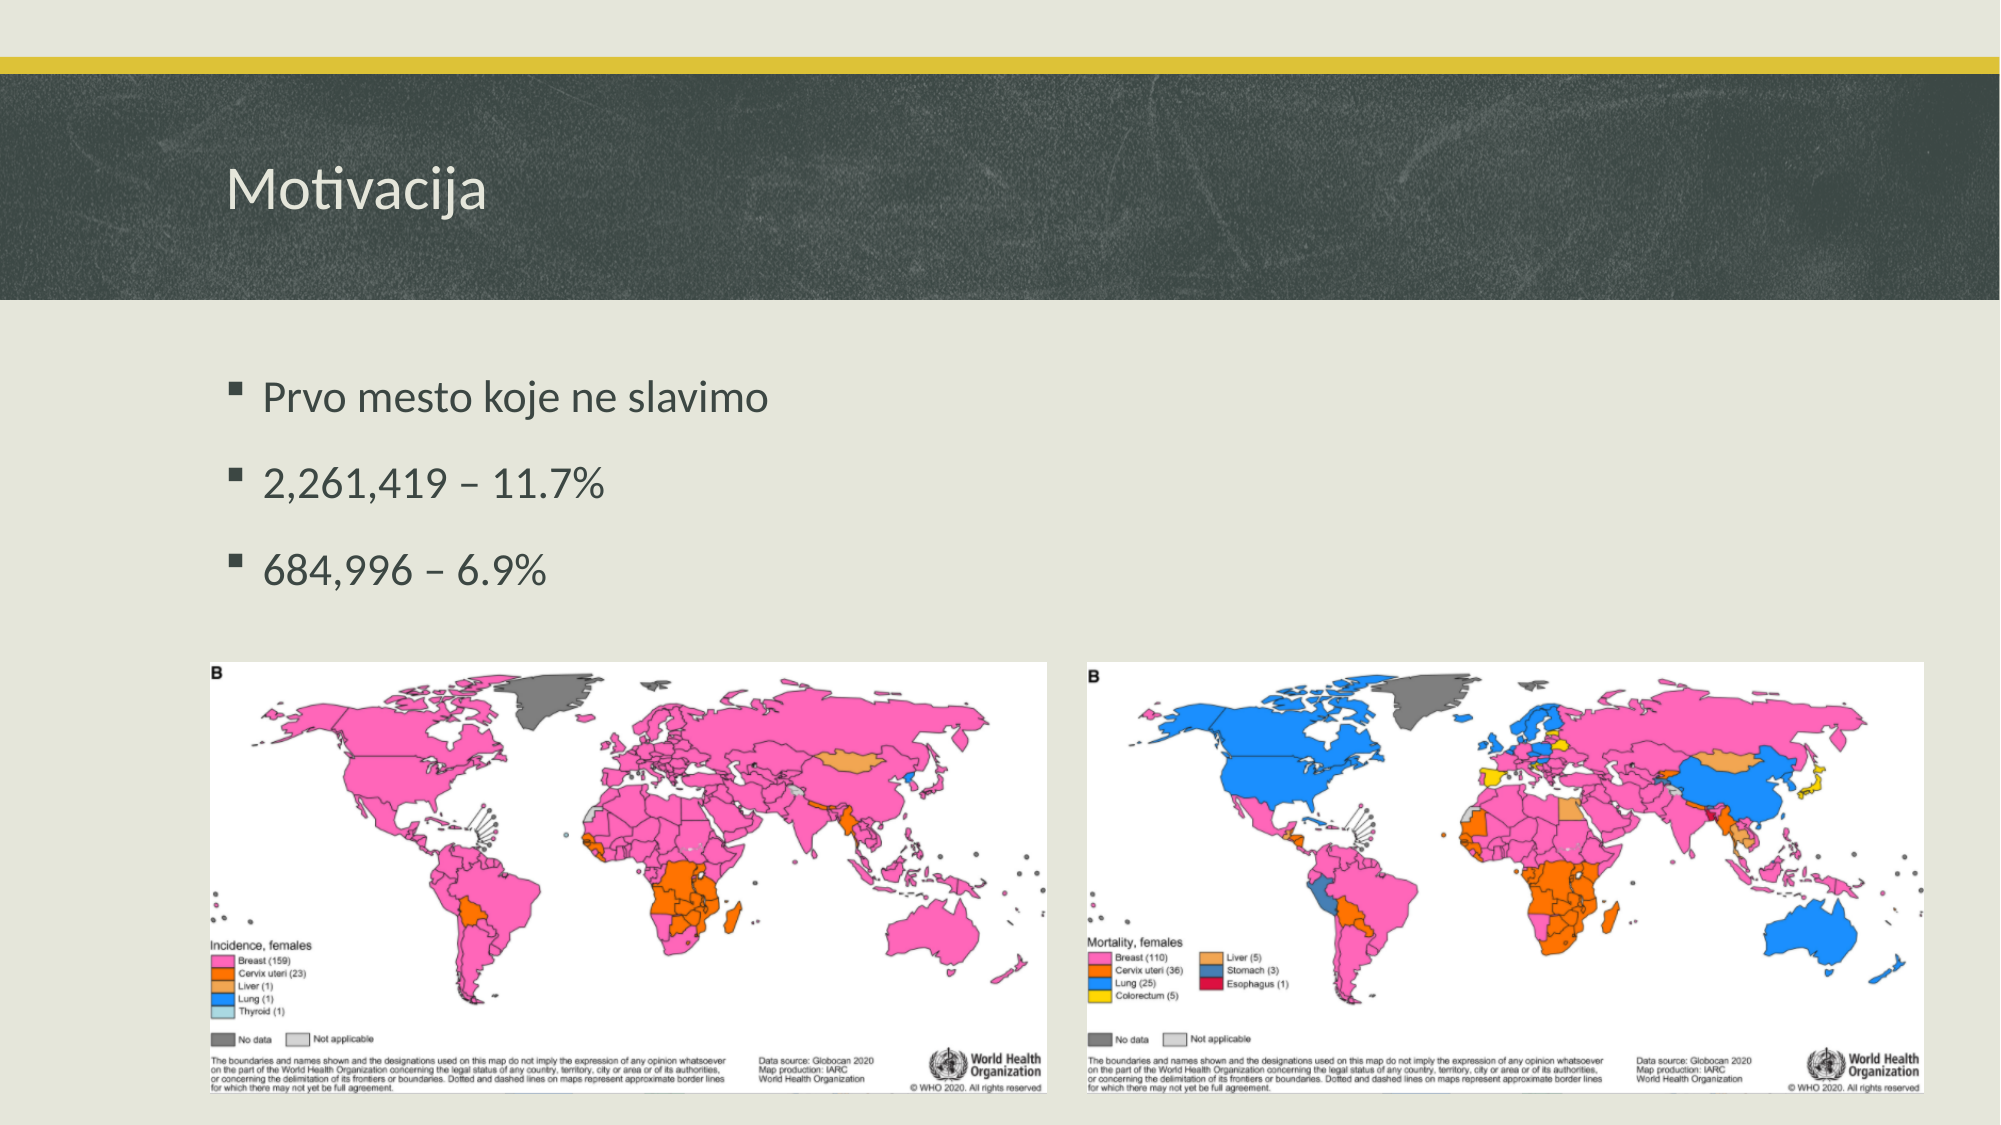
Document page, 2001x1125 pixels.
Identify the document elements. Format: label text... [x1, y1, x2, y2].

title Motivacija [210, 76, 1790, 300]
list Prvo mesto koje ne slavimo 2,261,419 – 11.7% 684,996 – 6.9% [210, 359, 1790, 1014]
picture [209, 662, 1047, 1094]
picture [0, 74, 2000, 300]
picture [1087, 662, 1924, 1094]
